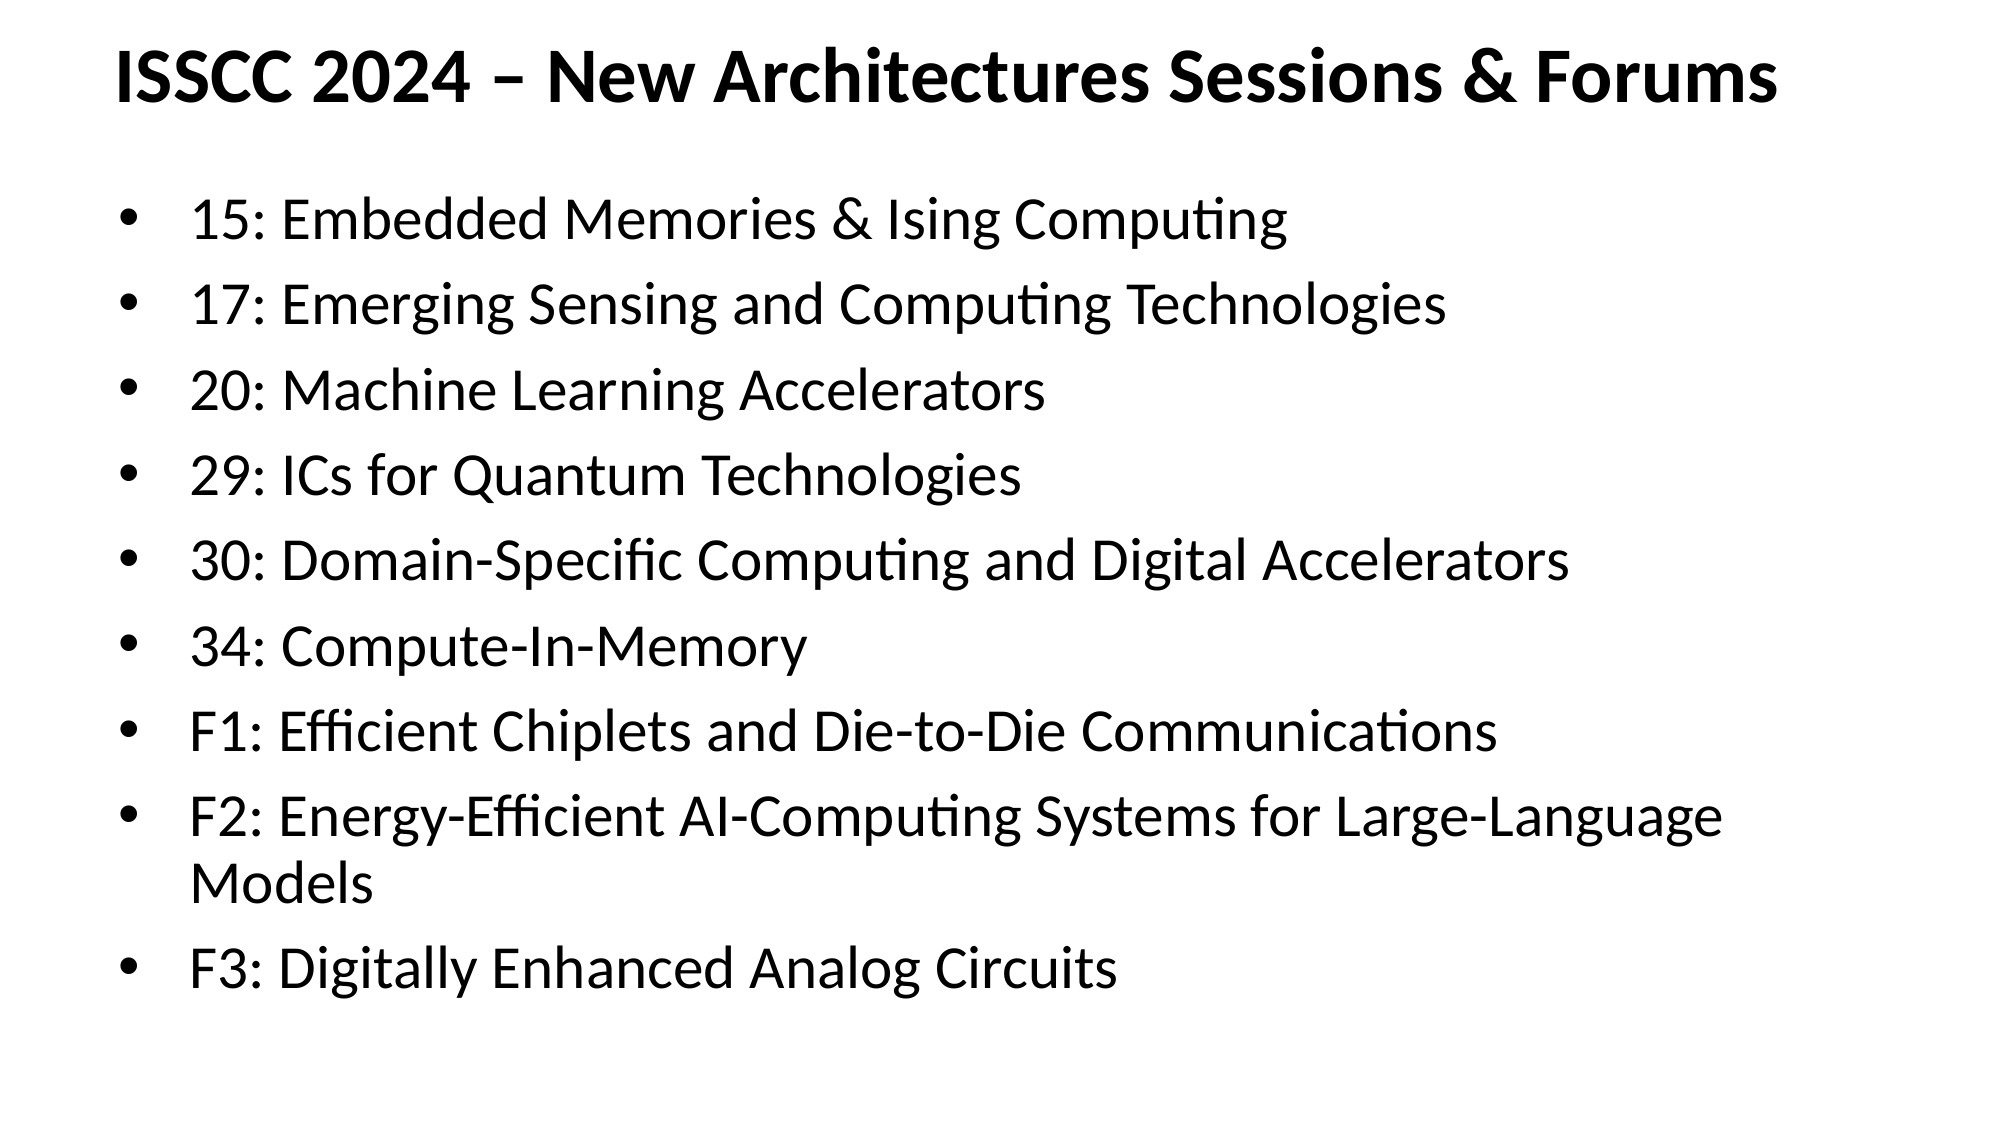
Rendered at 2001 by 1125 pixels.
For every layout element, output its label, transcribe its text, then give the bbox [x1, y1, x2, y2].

title ISSCC 2024 – New Architectures Sessions & Forums [99, 0, 1900, 159]
list 15: Embedded Memories & Ising Computing 17: Emerging Sensing and Computing Technologies 20: Machine Learning Accelerators 29: ICs for Quantum Technologies 30: Domain-Specific Computing and Digital Accelerators 34: Compute-In-Memory F1: Efficient Chiplets and Die-to-Die Communications F2: Energy-Efficient AI-Computing Systems for Large-Language Models F3: Digitally Enhanced Analog Circuits [99, 179, 1900, 1014]
